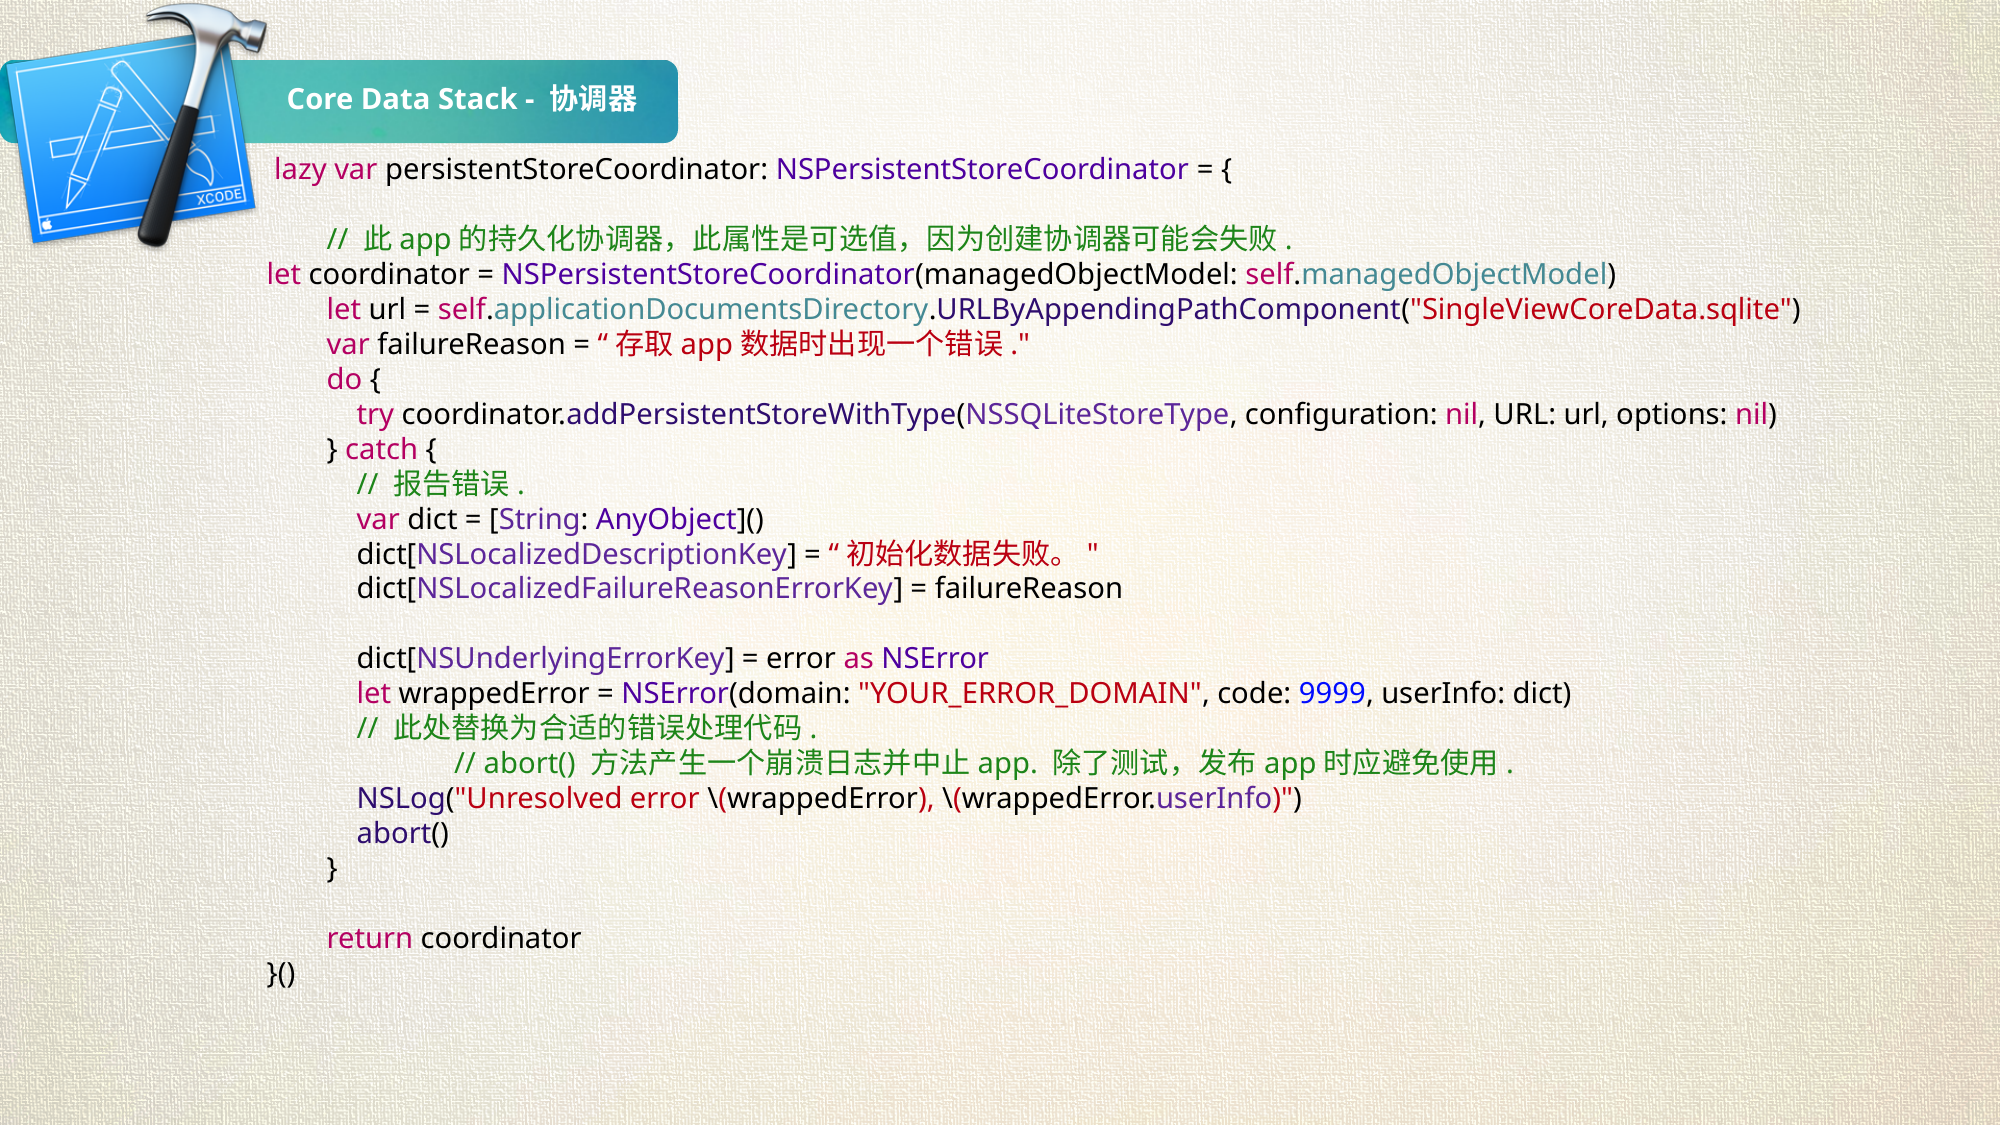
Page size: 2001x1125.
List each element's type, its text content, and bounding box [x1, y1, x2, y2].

text_box lazy var persistentStoreCoordinator: NSPersistentStoreCoordinator = { // 此app的持久化协调器，此属性是可选值，因为创建协调器可能会失败. let coordinator = NSPersistentStoreCoordinator(managedObjectModel: self.managedObjectModel) let url = self.applicationDocumentsDirectory.URLByAppendingPathComponent("SingleViewCoreData.sqlite") var failureReason = “存取app数据时出现一个错误." do { try coordinator.addPersistentStoreWithType(NSSQLiteStoreType, configuration: nil, URL: url, options: nil) } catch { // 报告错误. var dict = [String: AnyObject]() dict[NSLocalizedDescriptionKey] = “初始化数据失败。" dict[NSLocalizedFailureReasonErrorKey] = failureReason dict[NSUnderlyingErrorKey] = error as NSError let wrappedError = NSError(domain: "YOUR_ERROR_DOMAIN", code: 9999, userInfo: dict) // 此处替换为合适的错误处理代码. // abort() 方法产生一个崩溃日志并中止app. 除了测试，发布app时应避免使用. NSLog("Unresolved error \(wrappedError), \(wrappedError.userInfo)") abort() } return coordinator }() [251, 142, 1900, 997]
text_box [272, 72, 678, 170]
text_box [272, 59, 680, 135]
picture [0, 0, 2000, 1125]
